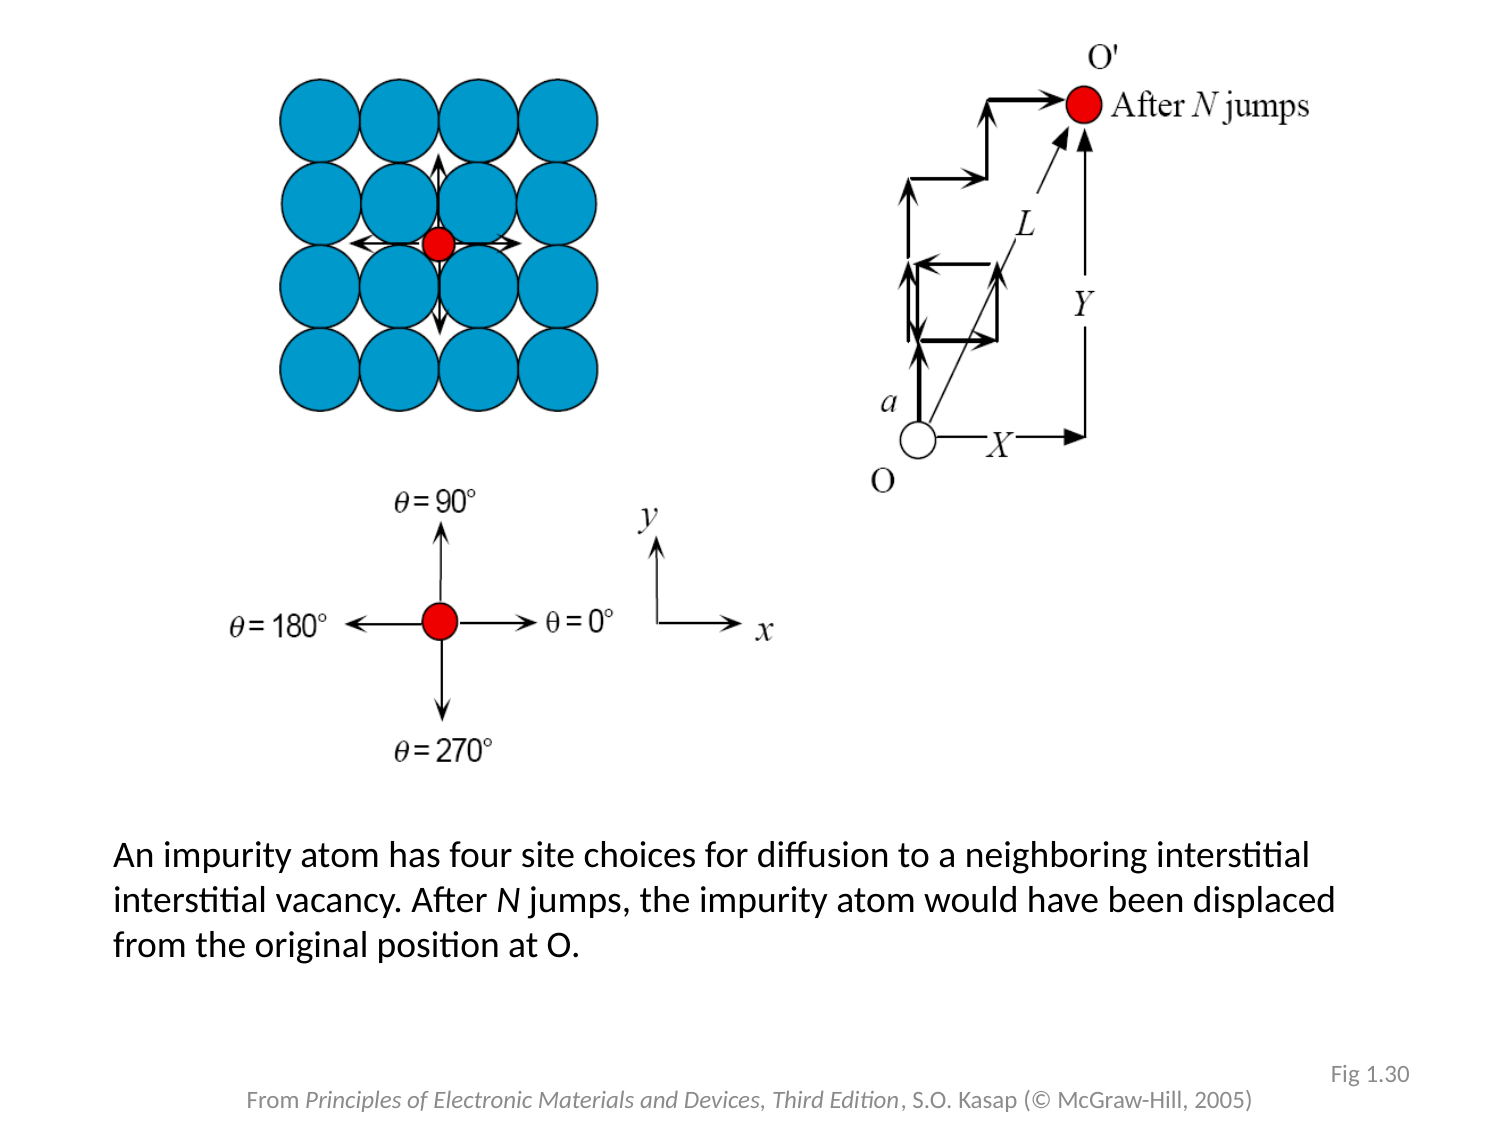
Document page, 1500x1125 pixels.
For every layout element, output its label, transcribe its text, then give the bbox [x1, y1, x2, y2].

footer From Principles of Electronic Materials and Devices, Third Edition, S.O. Kasap (© McGraw-Hill, 2005) [0, 1072, 1500, 1125]
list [218, 30, 1318, 776]
slide_number Fig 1.30 [1074, 1042, 1425, 1072]
text_box An impurity atom has four site choices for diffusion to a neighboring interstitial interstitial vacancy. After N jumps, the impurity atom would have been displaced from the original position at O. [98, 822, 1353, 1018]
